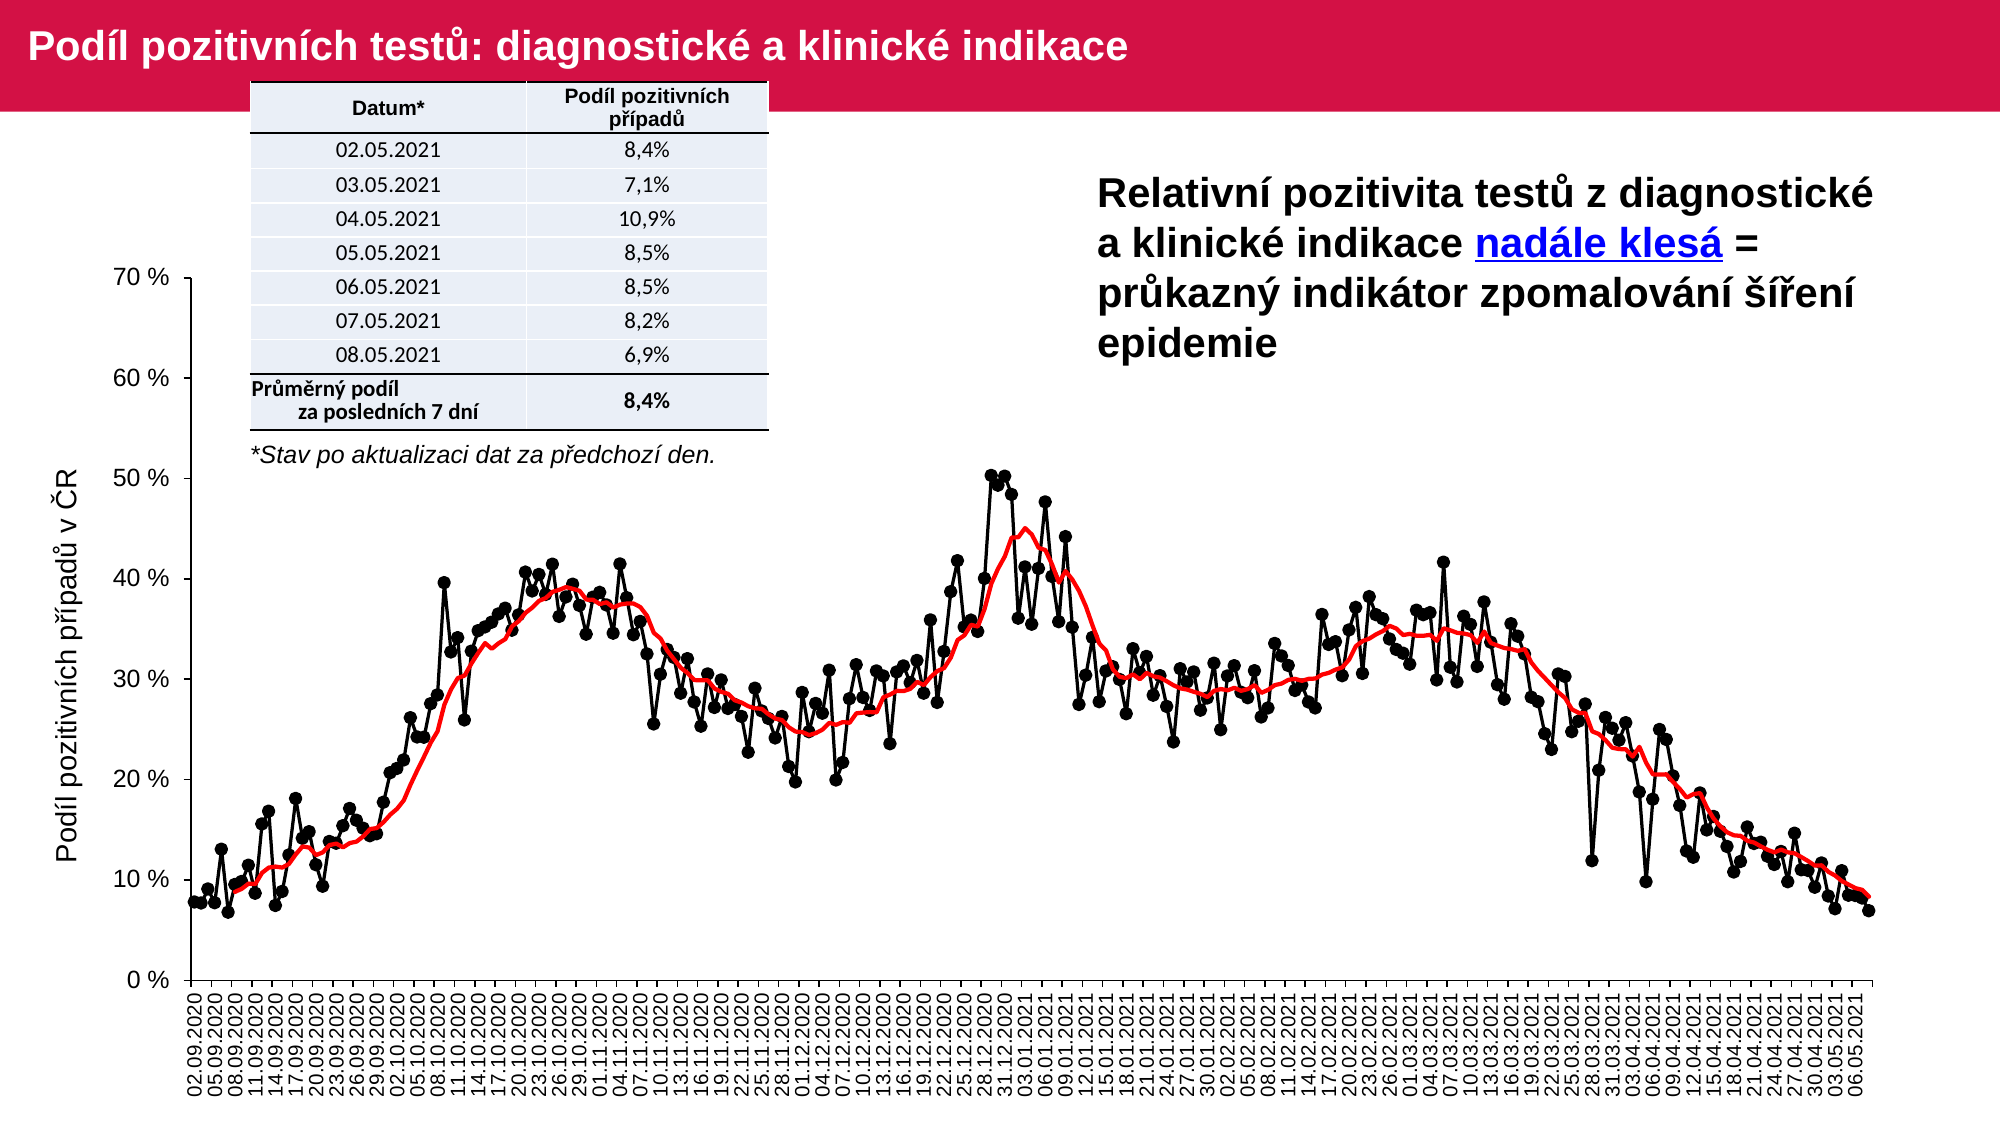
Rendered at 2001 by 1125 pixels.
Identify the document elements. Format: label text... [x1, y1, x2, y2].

table_header Podíl pozitivních případů [527, 83, 767, 132]
table_cell 8,4% [527, 134, 767, 168]
table_cell 10,9% [527, 204, 767, 236]
table_cell 7,1% [527, 169, 767, 202]
table_cell 05.05.2021 [251, 238, 526, 245]
title Podíl pozitivních testů: diagnostické a klinické indikace [12, 0, 1326, 95]
table_cell 04.05.2021 [251, 204, 526, 236]
table_header Datum* [251, 83, 526, 132]
table_cell 02.05.2021 [251, 134, 526, 168]
picture [90, 245, 1897, 1113]
text_box Podíl pozitivních případů v ČR [39, 440, 90, 892]
table_cell 8,5% [527, 238, 767, 245]
text_box Relativní pozitivita testů z diagnostické a klinické indikace nadále klesá = průkazný indikátor zpomalování šíření epidemie [1082, 158, 1906, 374]
table_cell 03.05.2021 [251, 169, 526, 202]
